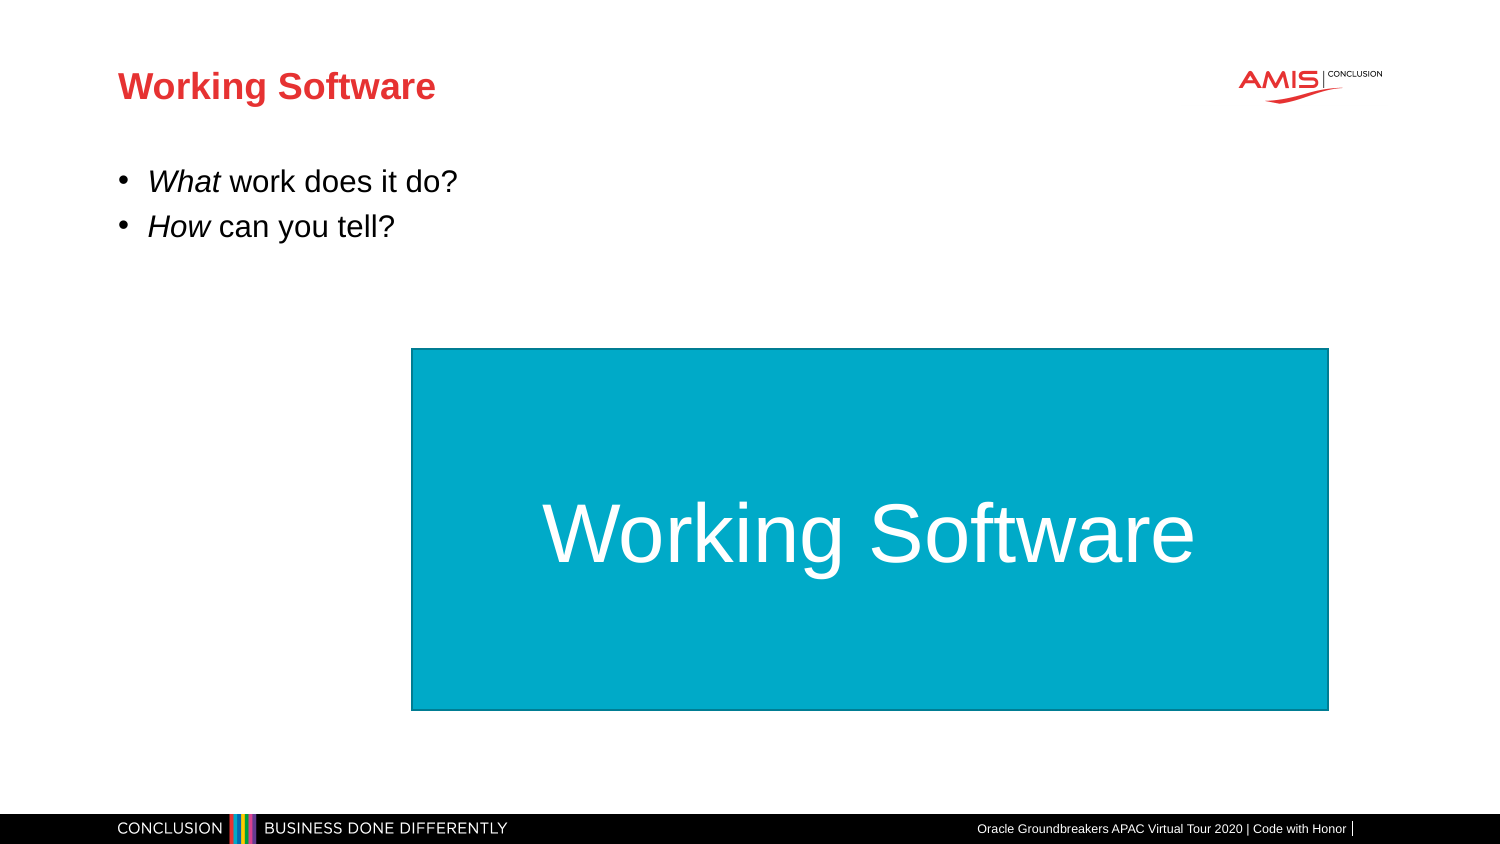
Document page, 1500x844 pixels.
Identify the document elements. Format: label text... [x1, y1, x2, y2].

picture [1205, 59, 1388, 106]
list What work does it do? How can you tell? [118, 153, 1205, 774]
text_box Working Software [411, 348, 1329, 711]
footer Oracle Groundbreakers APAC Virtual Tour 2020 | Code with Honor [814, 820, 1347, 839]
picture [239, 814, 1500, 844]
picture [0, 814, 236, 844]
title Working Software [118, 47, 1205, 130]
